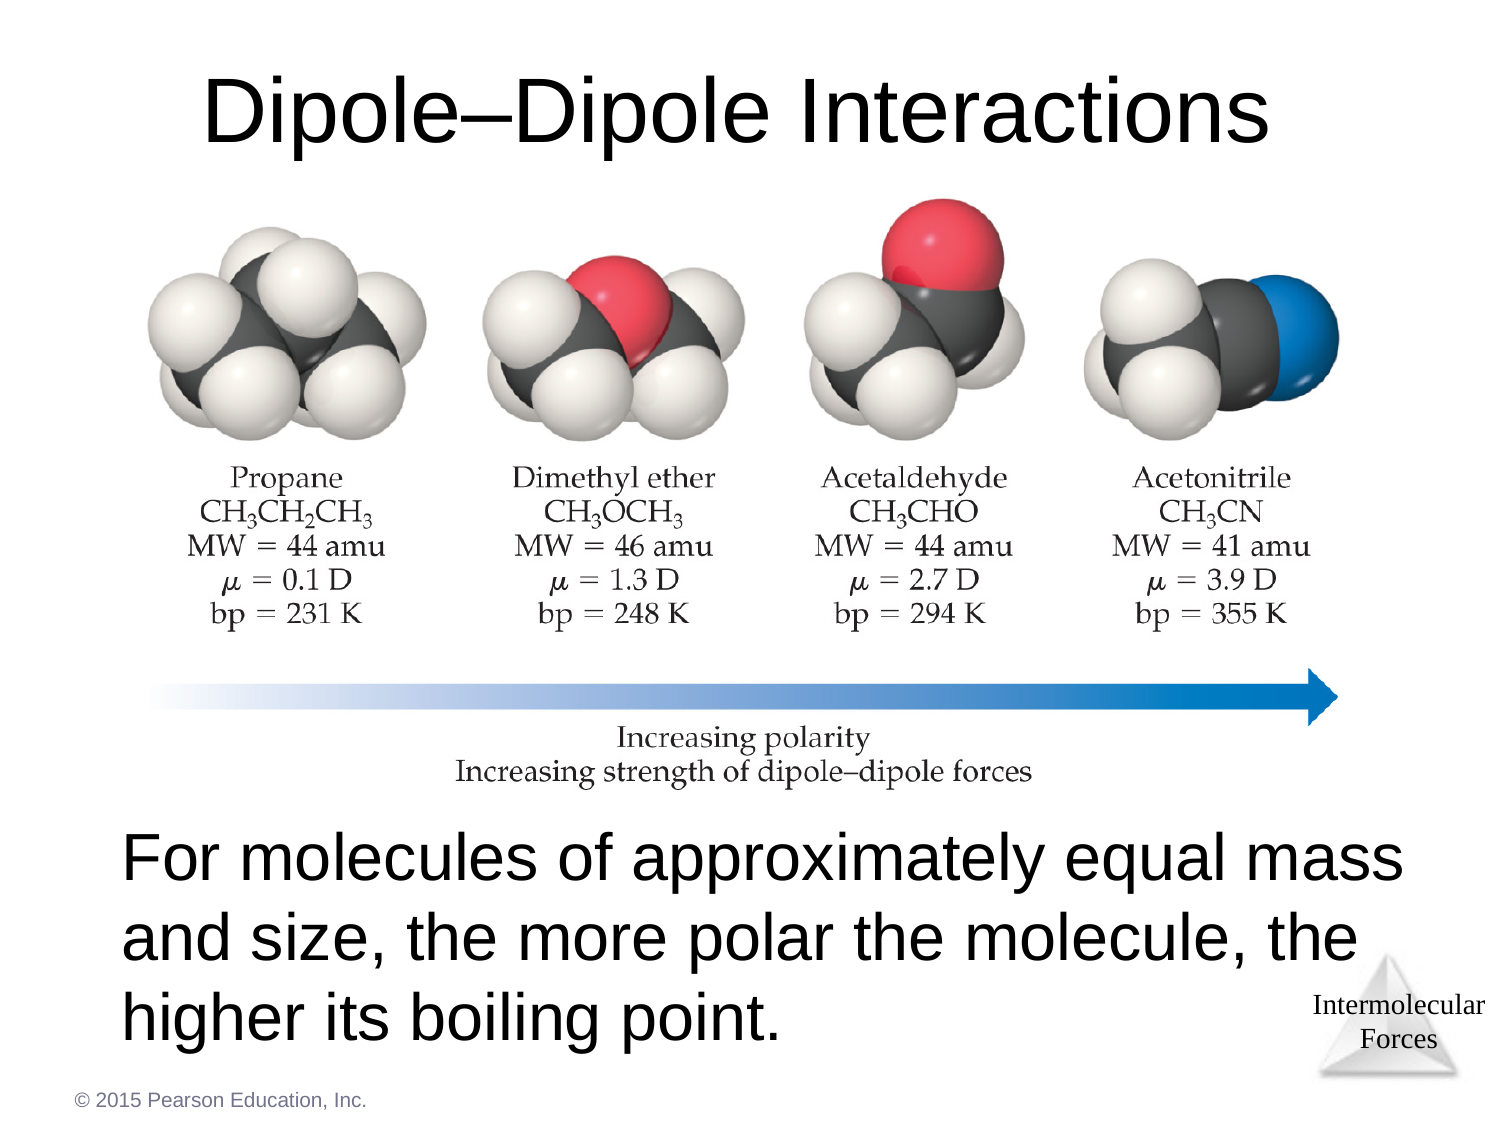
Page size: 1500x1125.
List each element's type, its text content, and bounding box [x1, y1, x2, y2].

list For molecules of approximately equal mass and size, the more polar the molecule, the higher its boiling point. [50, 806, 1450, 1051]
picture [137, 187, 1351, 796]
title Dipole–Dipole Interactions [99, 12, 1375, 200]
picture [1275, 900, 1500, 1125]
